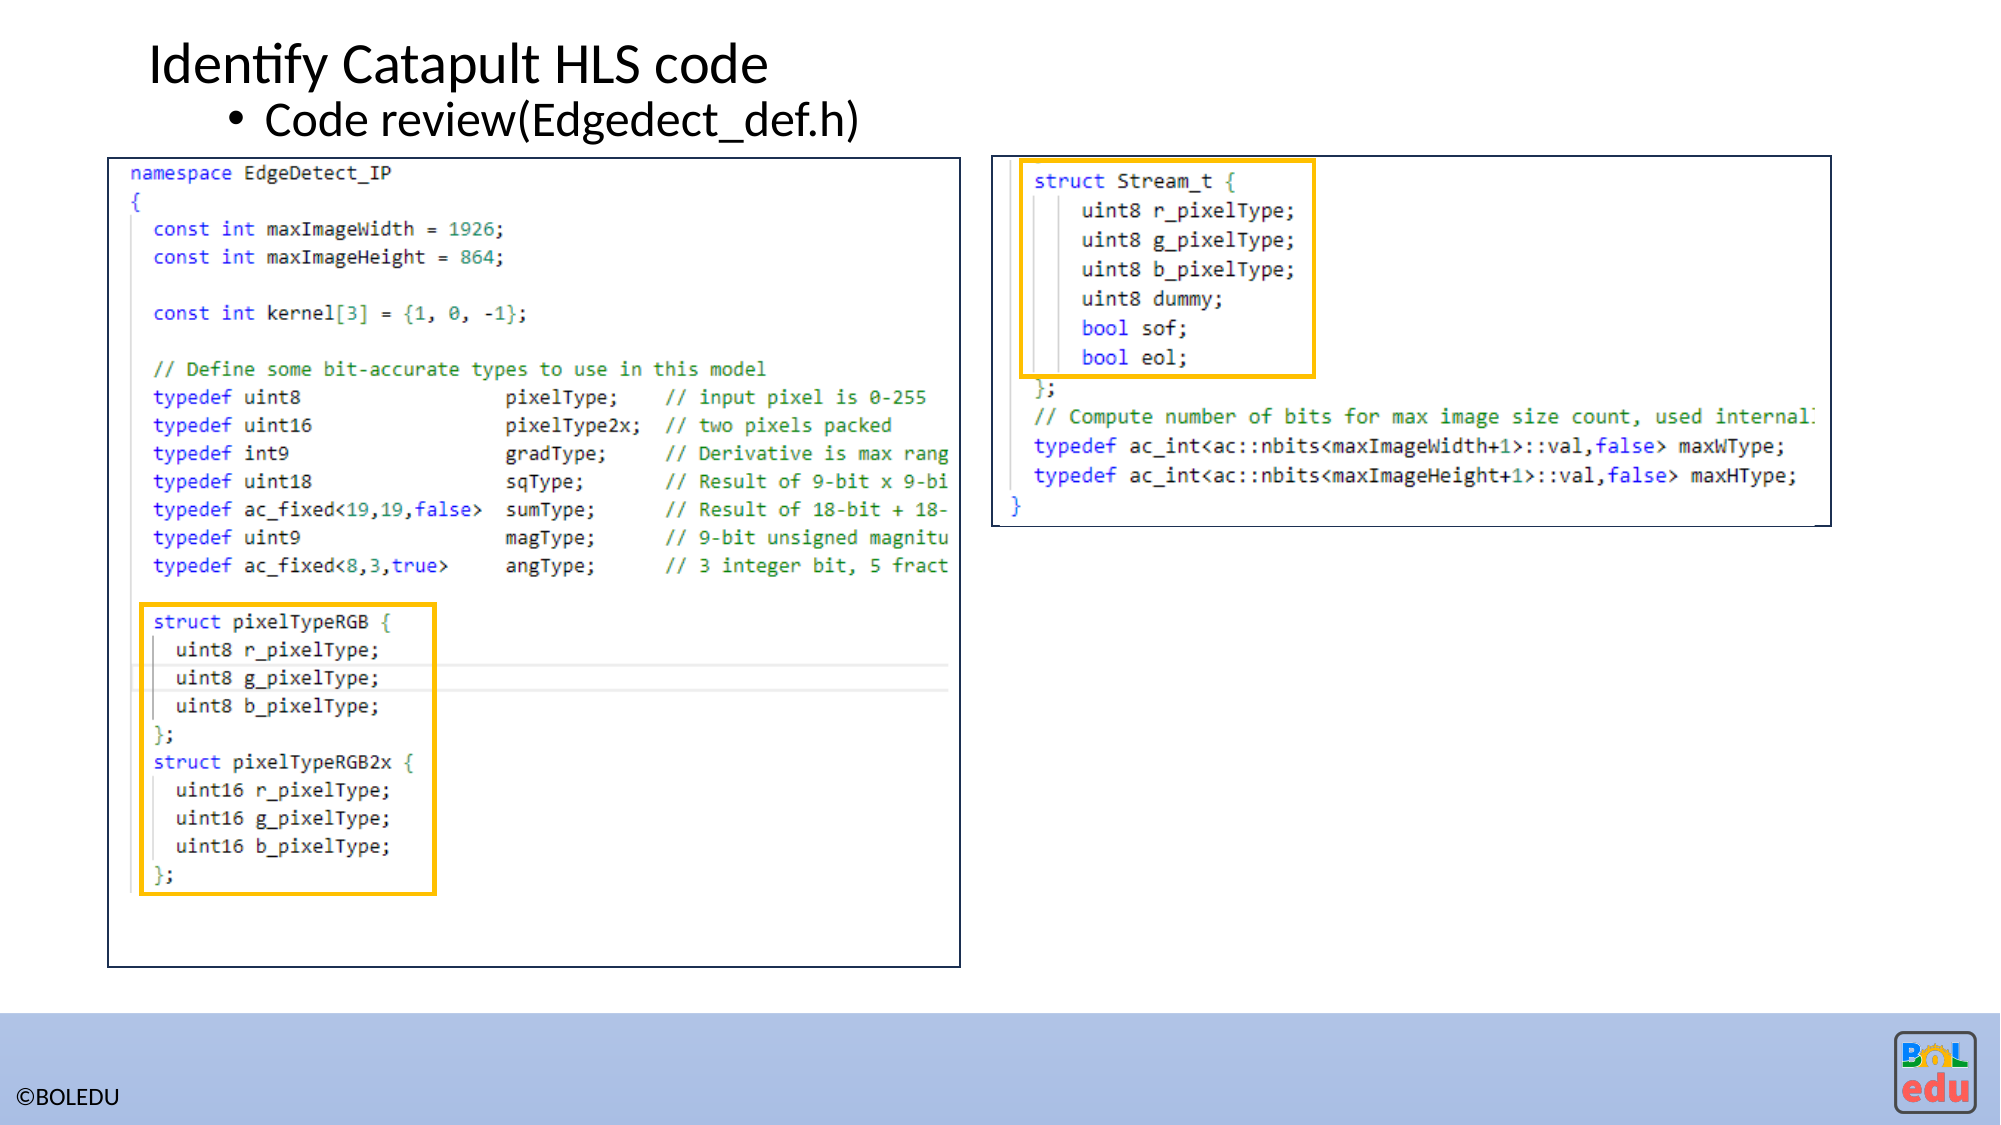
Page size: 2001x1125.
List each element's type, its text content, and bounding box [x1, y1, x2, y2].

text_box Code review(Edgedect_def.h) [137, 85, 1863, 920]
picture [120, 159, 949, 893]
text_box Identify Catapult HLS code [133, 25, 1855, 157]
picture [1894, 1031, 1981, 1114]
text_box [991, 156, 1832, 526]
text_box [189, 1002, 1426, 1065]
text_box [107, 157, 961, 968]
picture [999, 160, 1815, 527]
